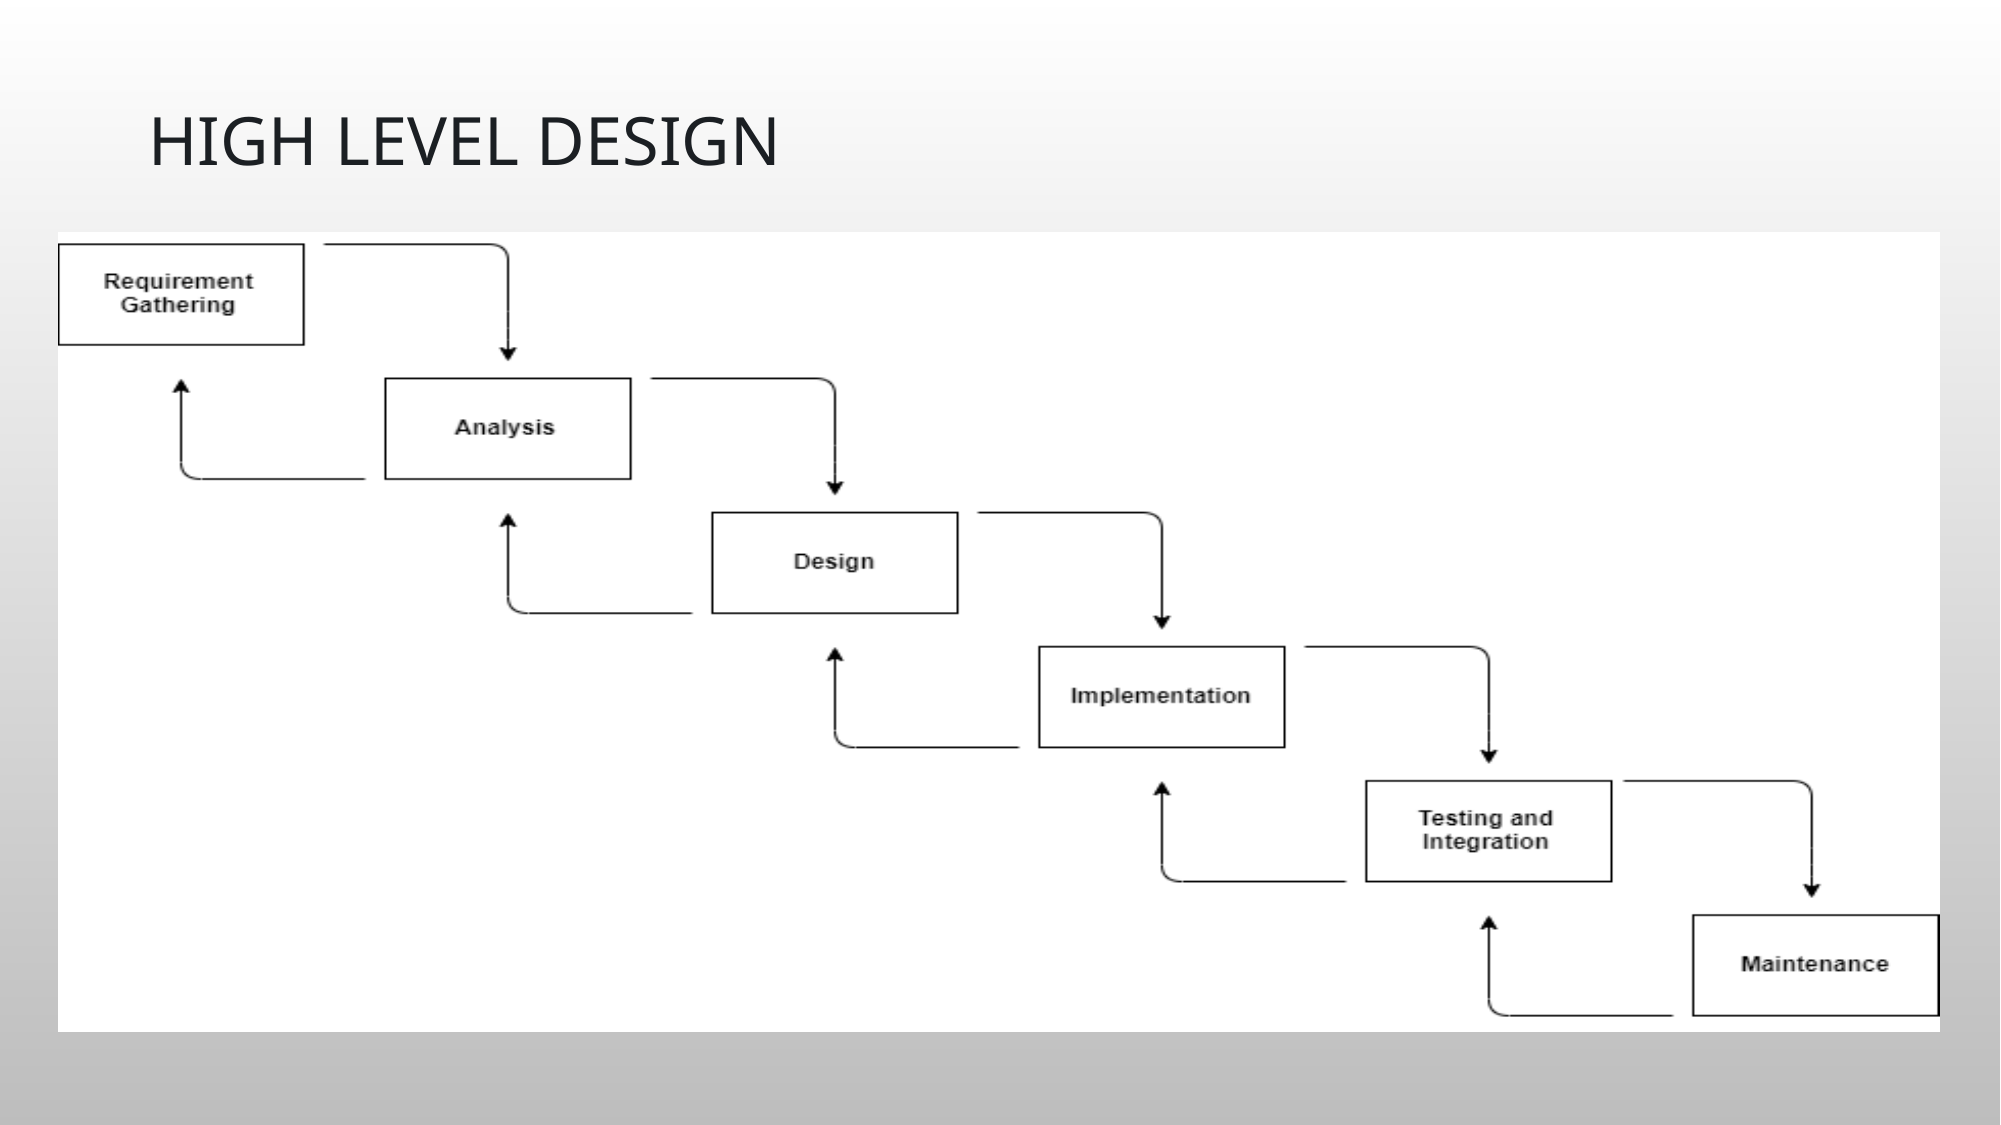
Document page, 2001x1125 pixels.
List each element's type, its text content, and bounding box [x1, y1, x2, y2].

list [58, 232, 1940, 1032]
title HIGH LEVEL DESIGN [133, 45, 1867, 232]
